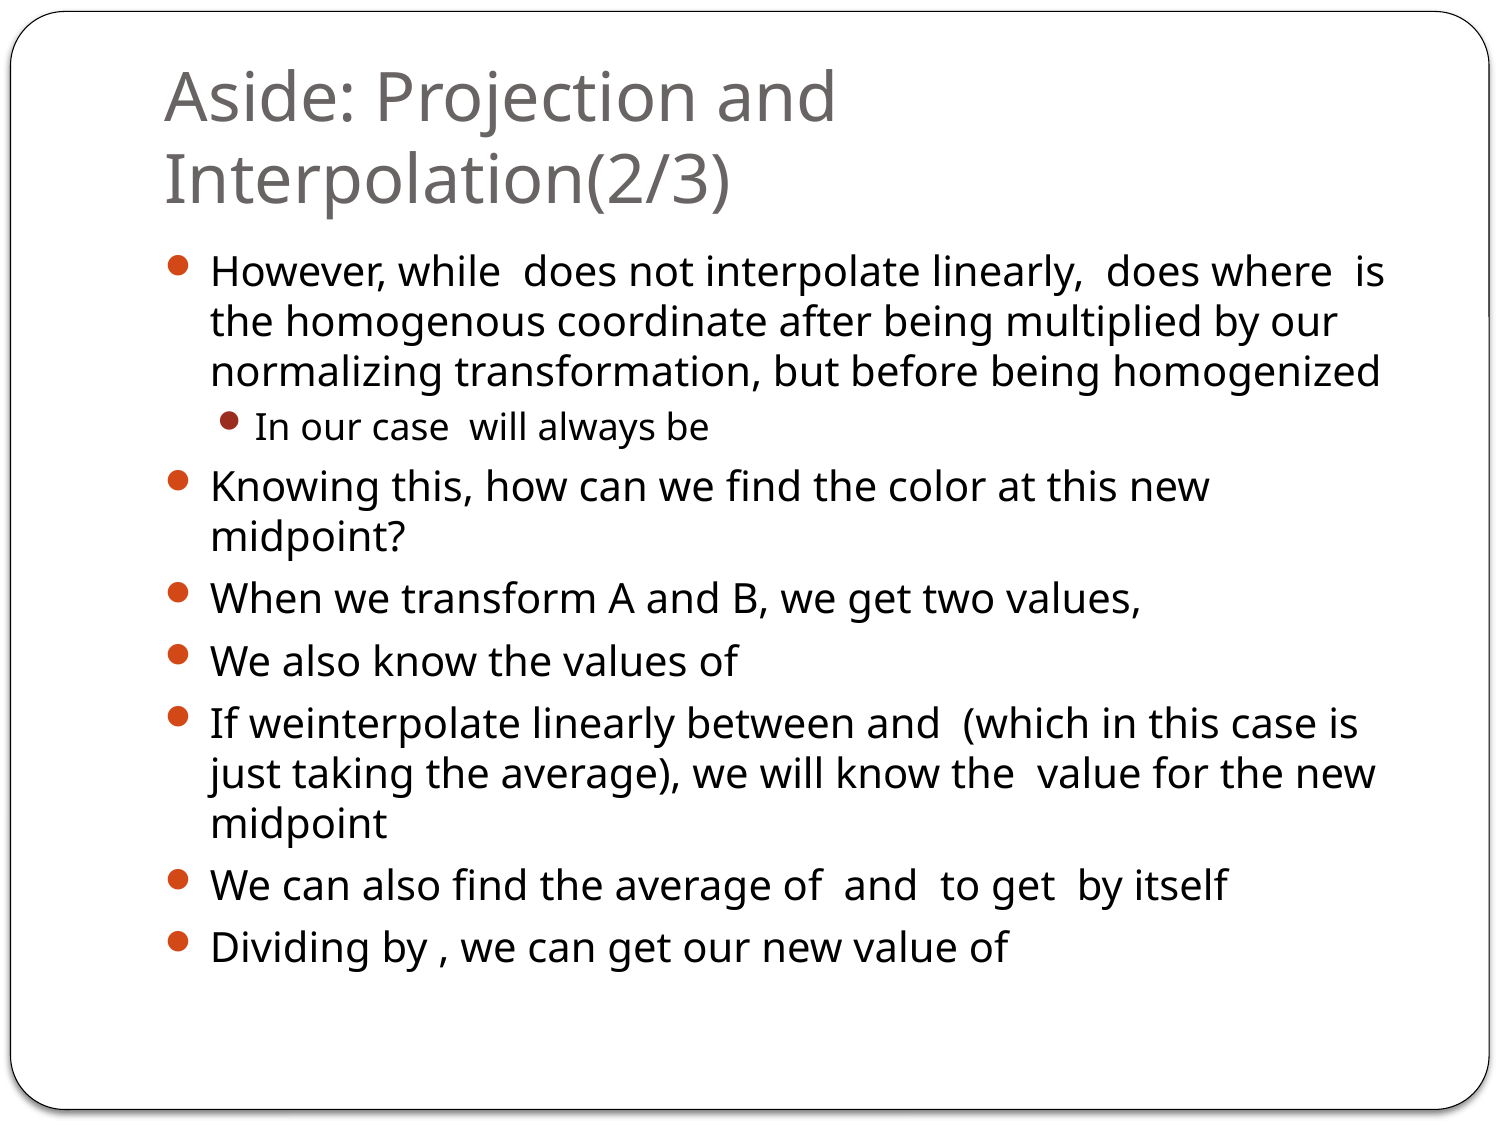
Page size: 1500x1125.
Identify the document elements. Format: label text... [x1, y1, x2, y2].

title Aside: Projection and Interpolation(2/3) [150, 45, 1425, 233]
